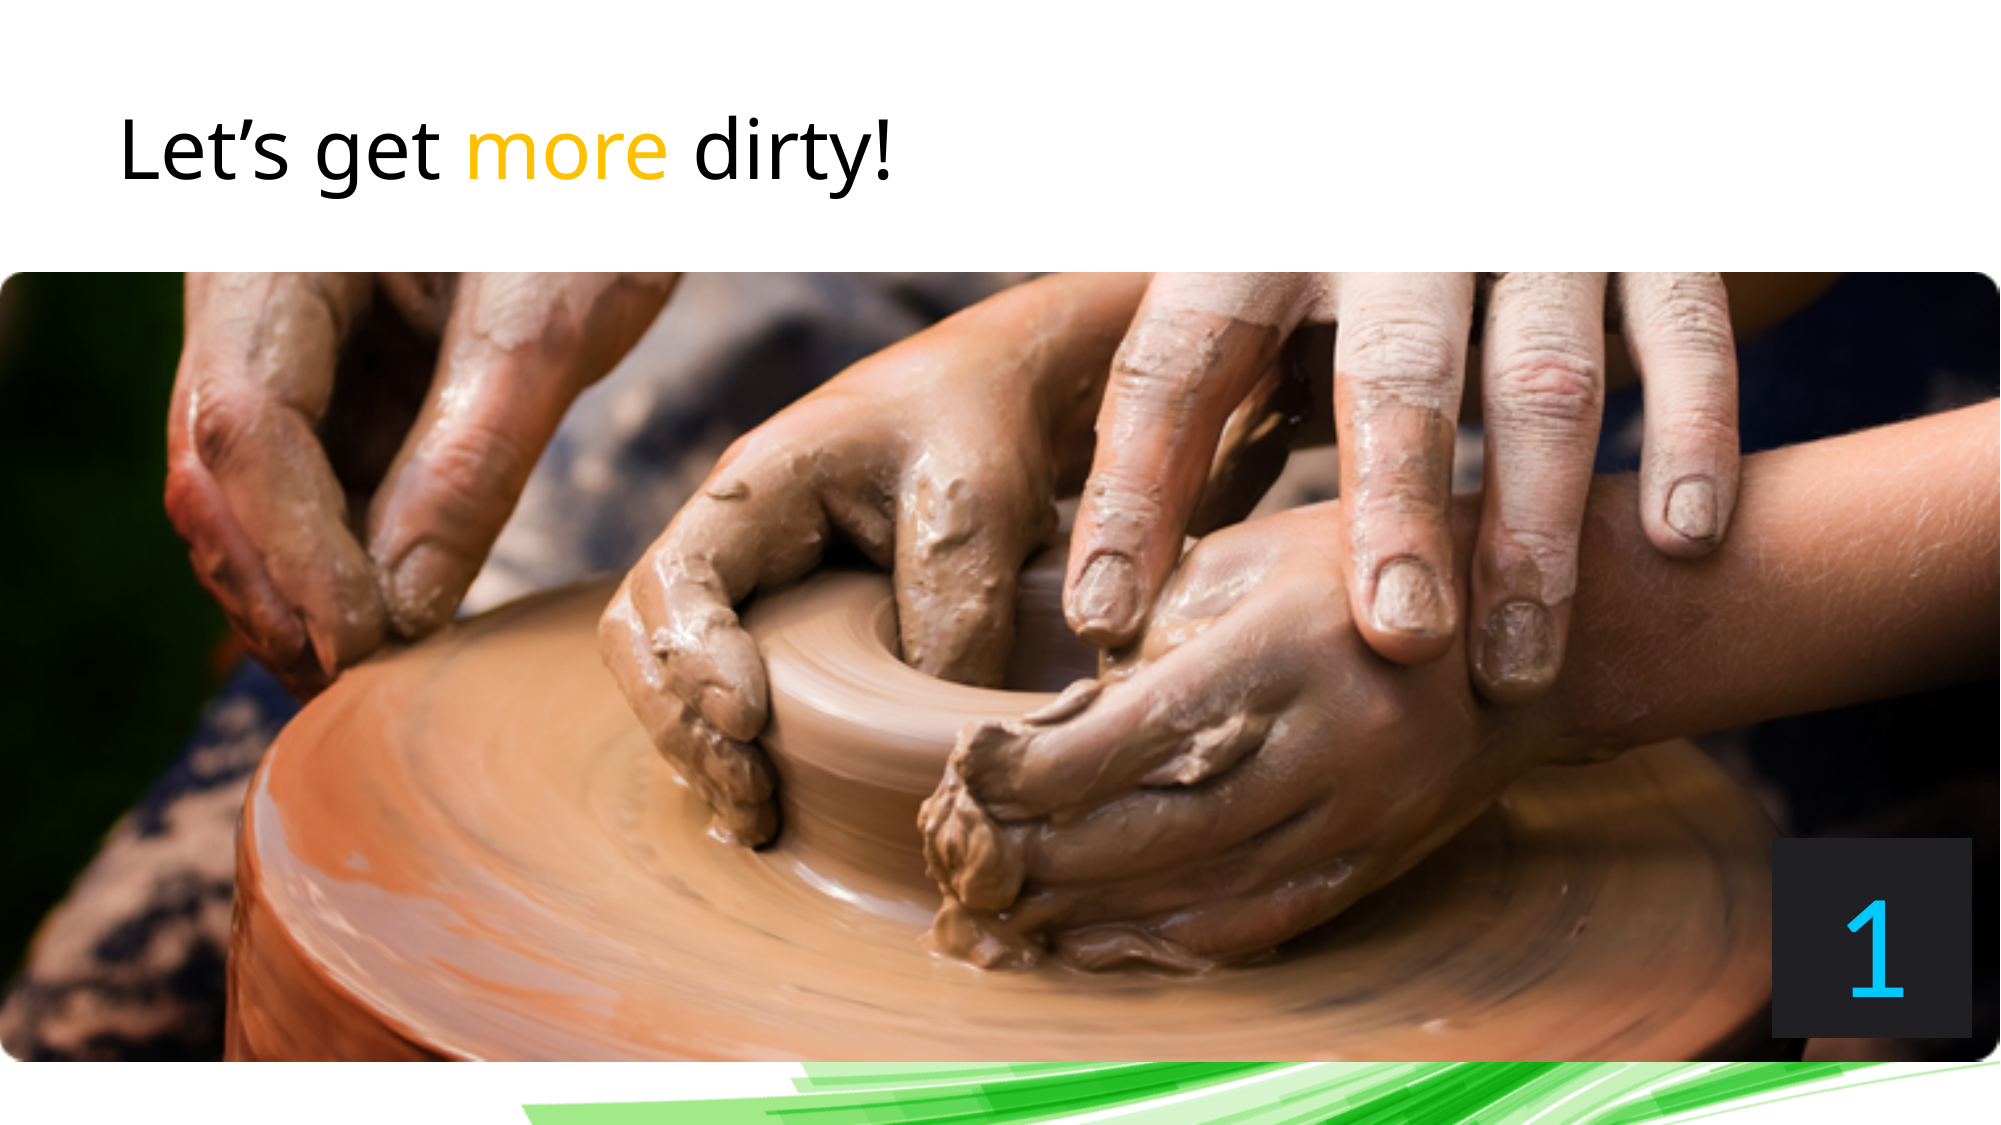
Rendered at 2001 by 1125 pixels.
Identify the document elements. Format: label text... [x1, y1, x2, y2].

title Let’s get more dirty! [102, 44, 1898, 262]
picture [0, 272, 2000, 1125]
